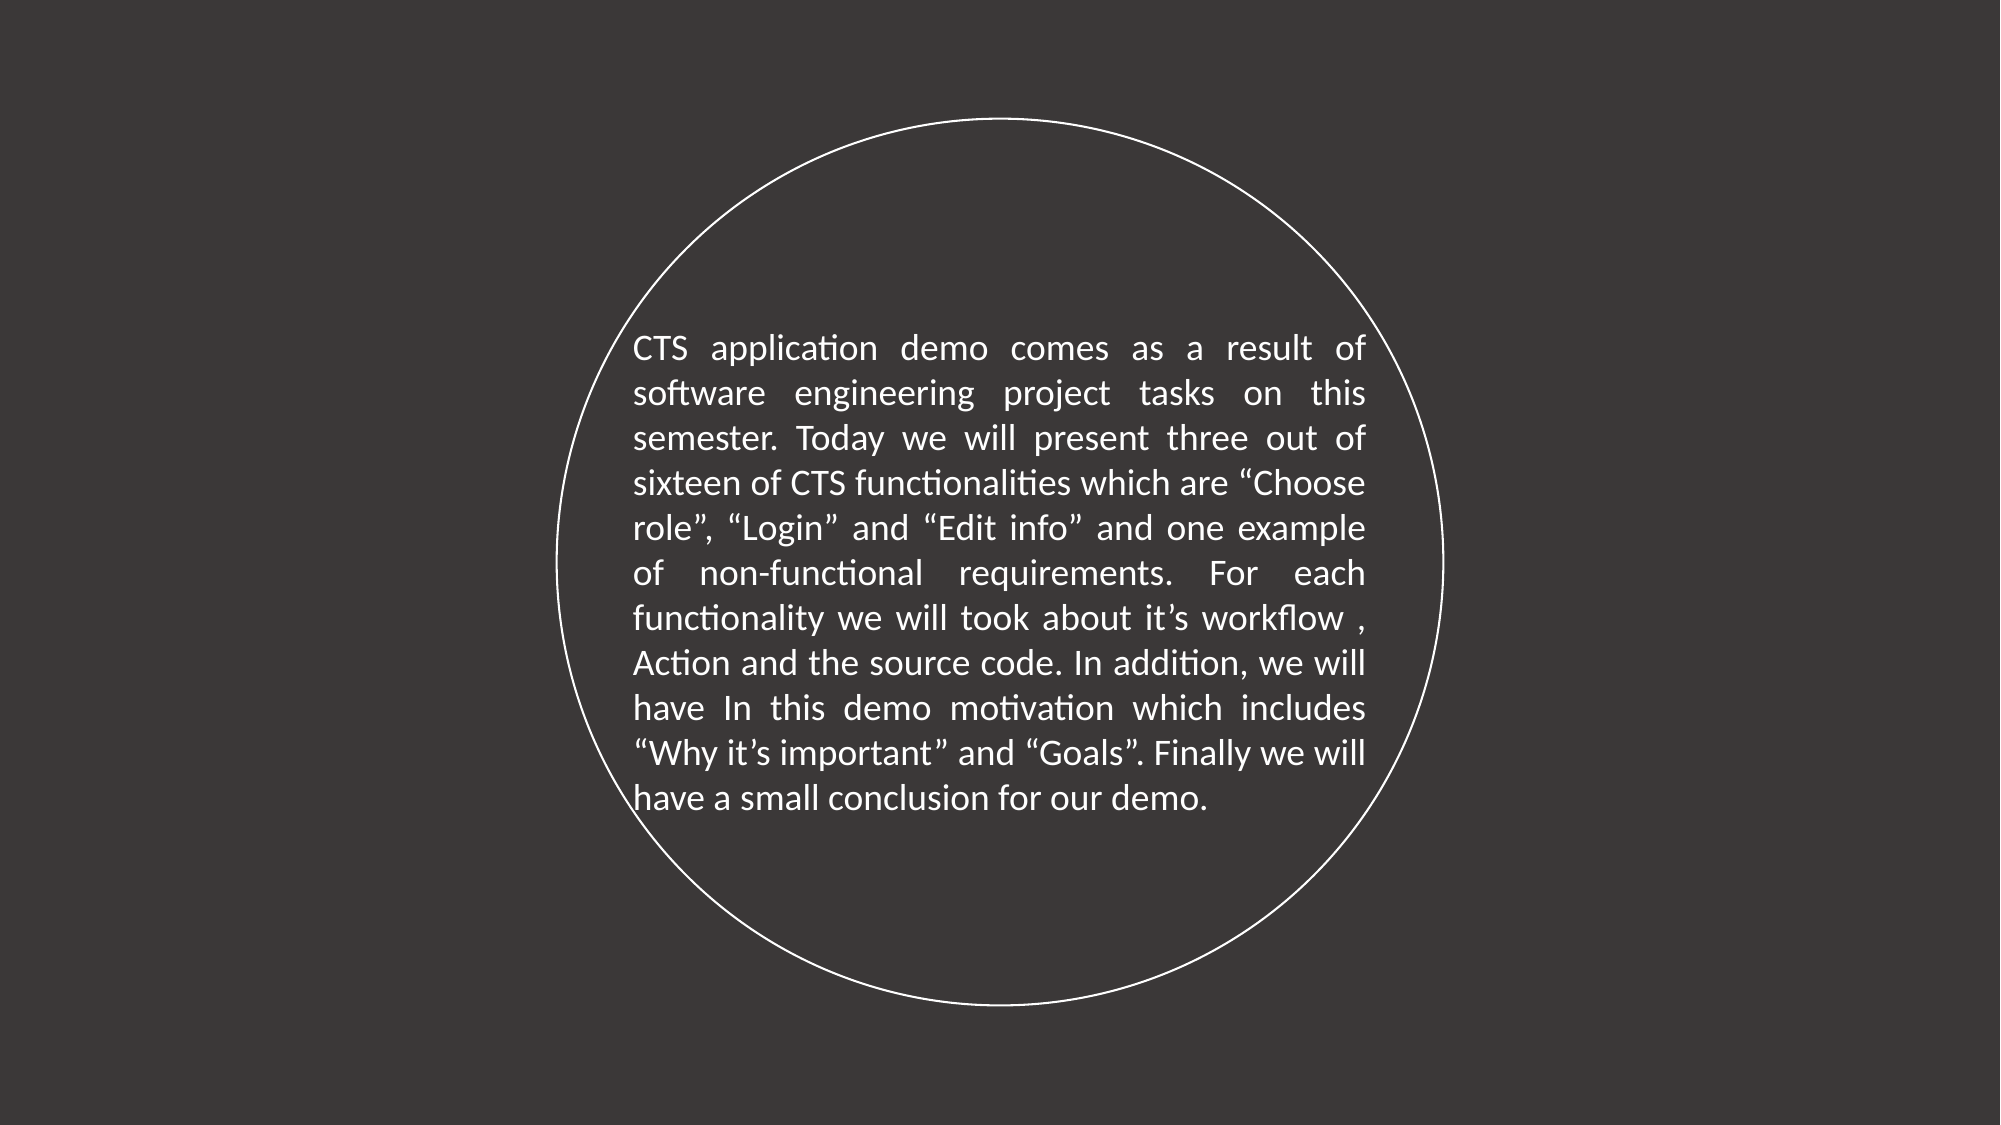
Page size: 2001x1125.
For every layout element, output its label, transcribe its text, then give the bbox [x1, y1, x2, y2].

text_box [642, 826, 1358, 1007]
text_box [555, 334, 618, 790]
text_box [630, 117, 1370, 315]
text_box [1382, 334, 1445, 790]
text_box CTS application demo comes as a result of software engineering project tasks on this semester. Today we will present three out of sixteen of CTS functionalities which are “Choose role”, “Login” and “Edit info” and one example of non-functional requirements. For each functionality we will took about it’s workflow , Action and the source code. In addition, we will have In this demo motivation which includes “Why it’s important” and “Goals”. Finally we will have a small conclusion for our demo. [618, 315, 1382, 826]
